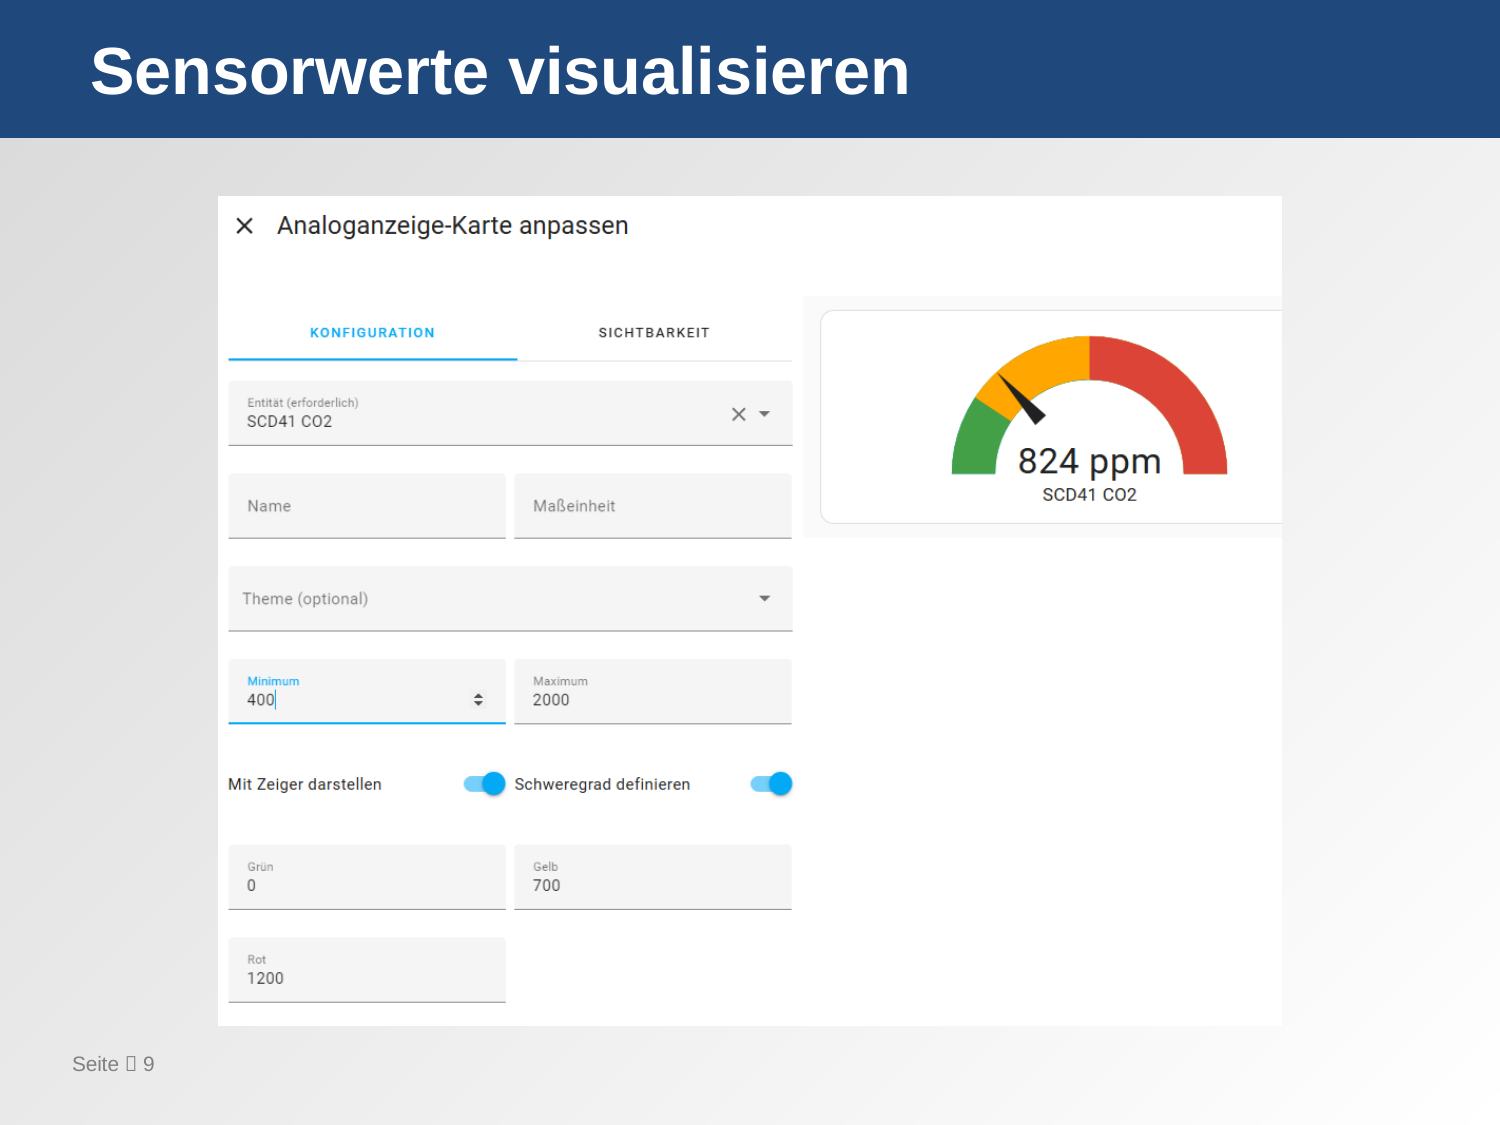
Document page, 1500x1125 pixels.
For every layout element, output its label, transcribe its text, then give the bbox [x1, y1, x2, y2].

title Sensorwerte visualisieren [75, 20, 1425, 208]
picture [217, 196, 1282, 1027]
